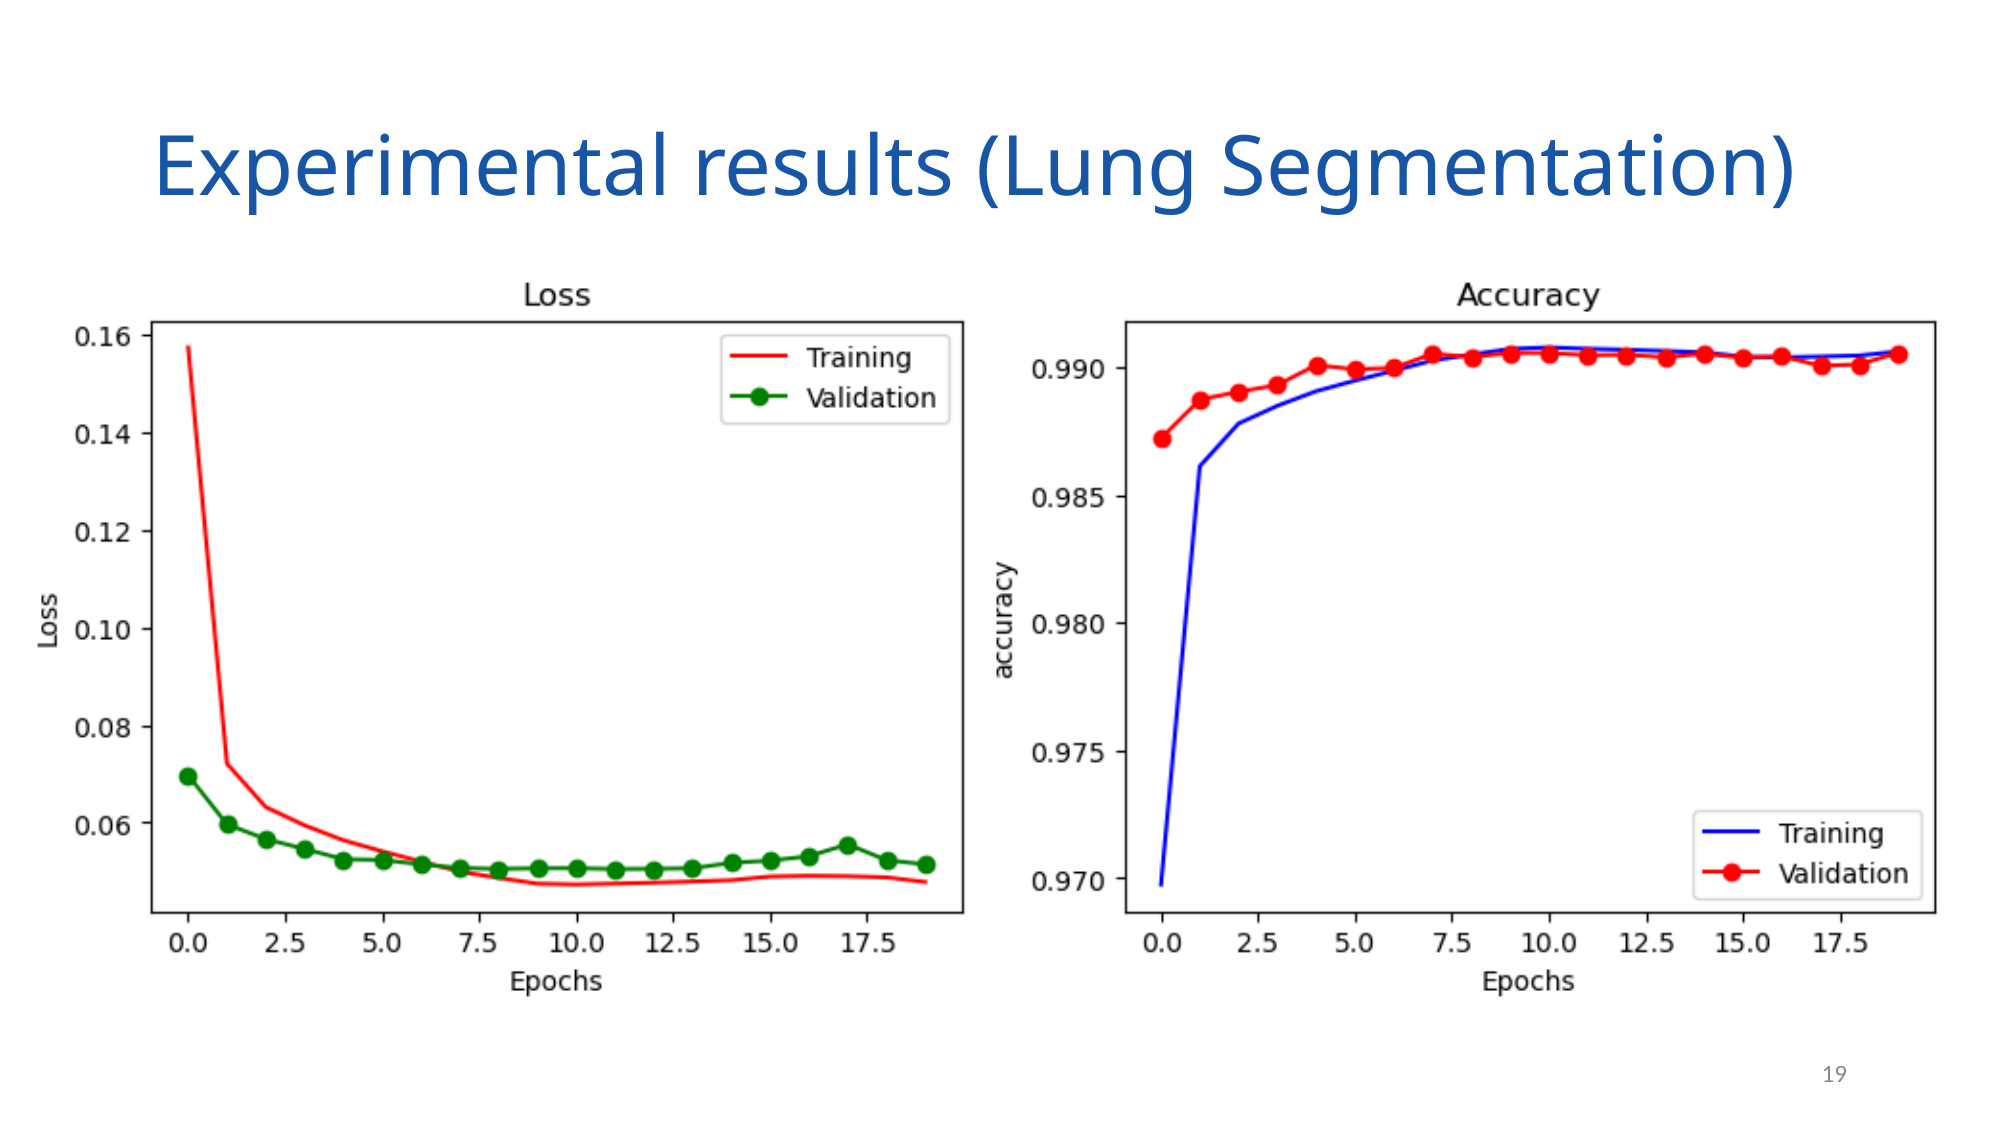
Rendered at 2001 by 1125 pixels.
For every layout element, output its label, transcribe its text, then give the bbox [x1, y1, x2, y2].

text_box Experimental results (Lung Segmentation) [137, 59, 1950, 263]
text_box 19 [1412, 1042, 1862, 1103]
picture [17, 264, 1954, 1014]
